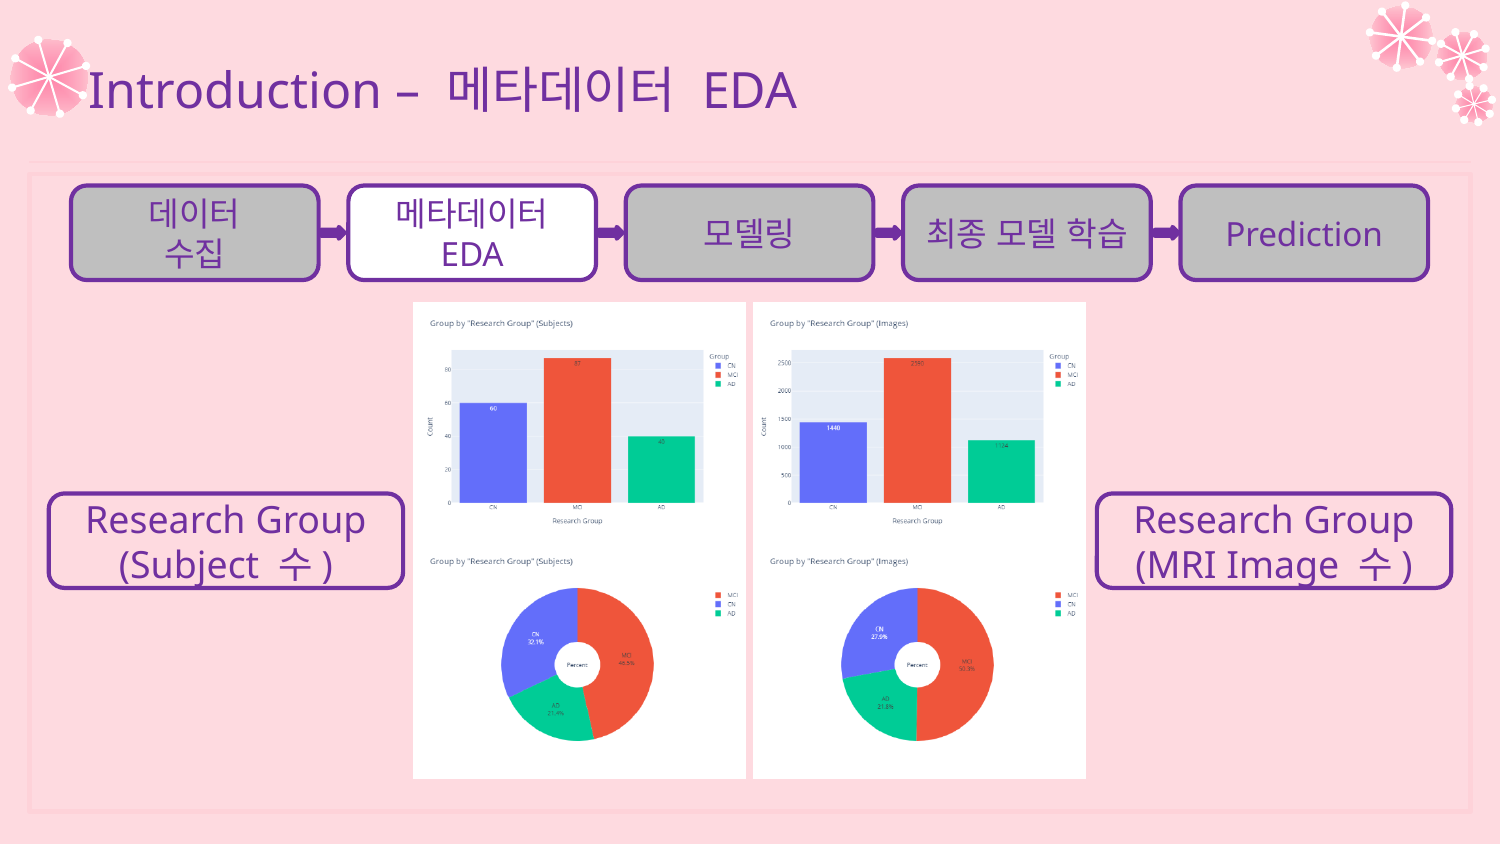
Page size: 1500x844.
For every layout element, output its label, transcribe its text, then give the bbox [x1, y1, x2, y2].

text_box Research Group (MRI Image 수) [1094, 491, 1454, 591]
text_box Research Group (Subject 수) [46, 491, 406, 591]
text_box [1369, 4, 1493, 123]
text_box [70, 185, 1429, 281]
picture [412, 302, 747, 779]
text_box Introduction – 메타데이터 EDA [74, 50, 812, 126]
picture [752, 302, 1087, 779]
